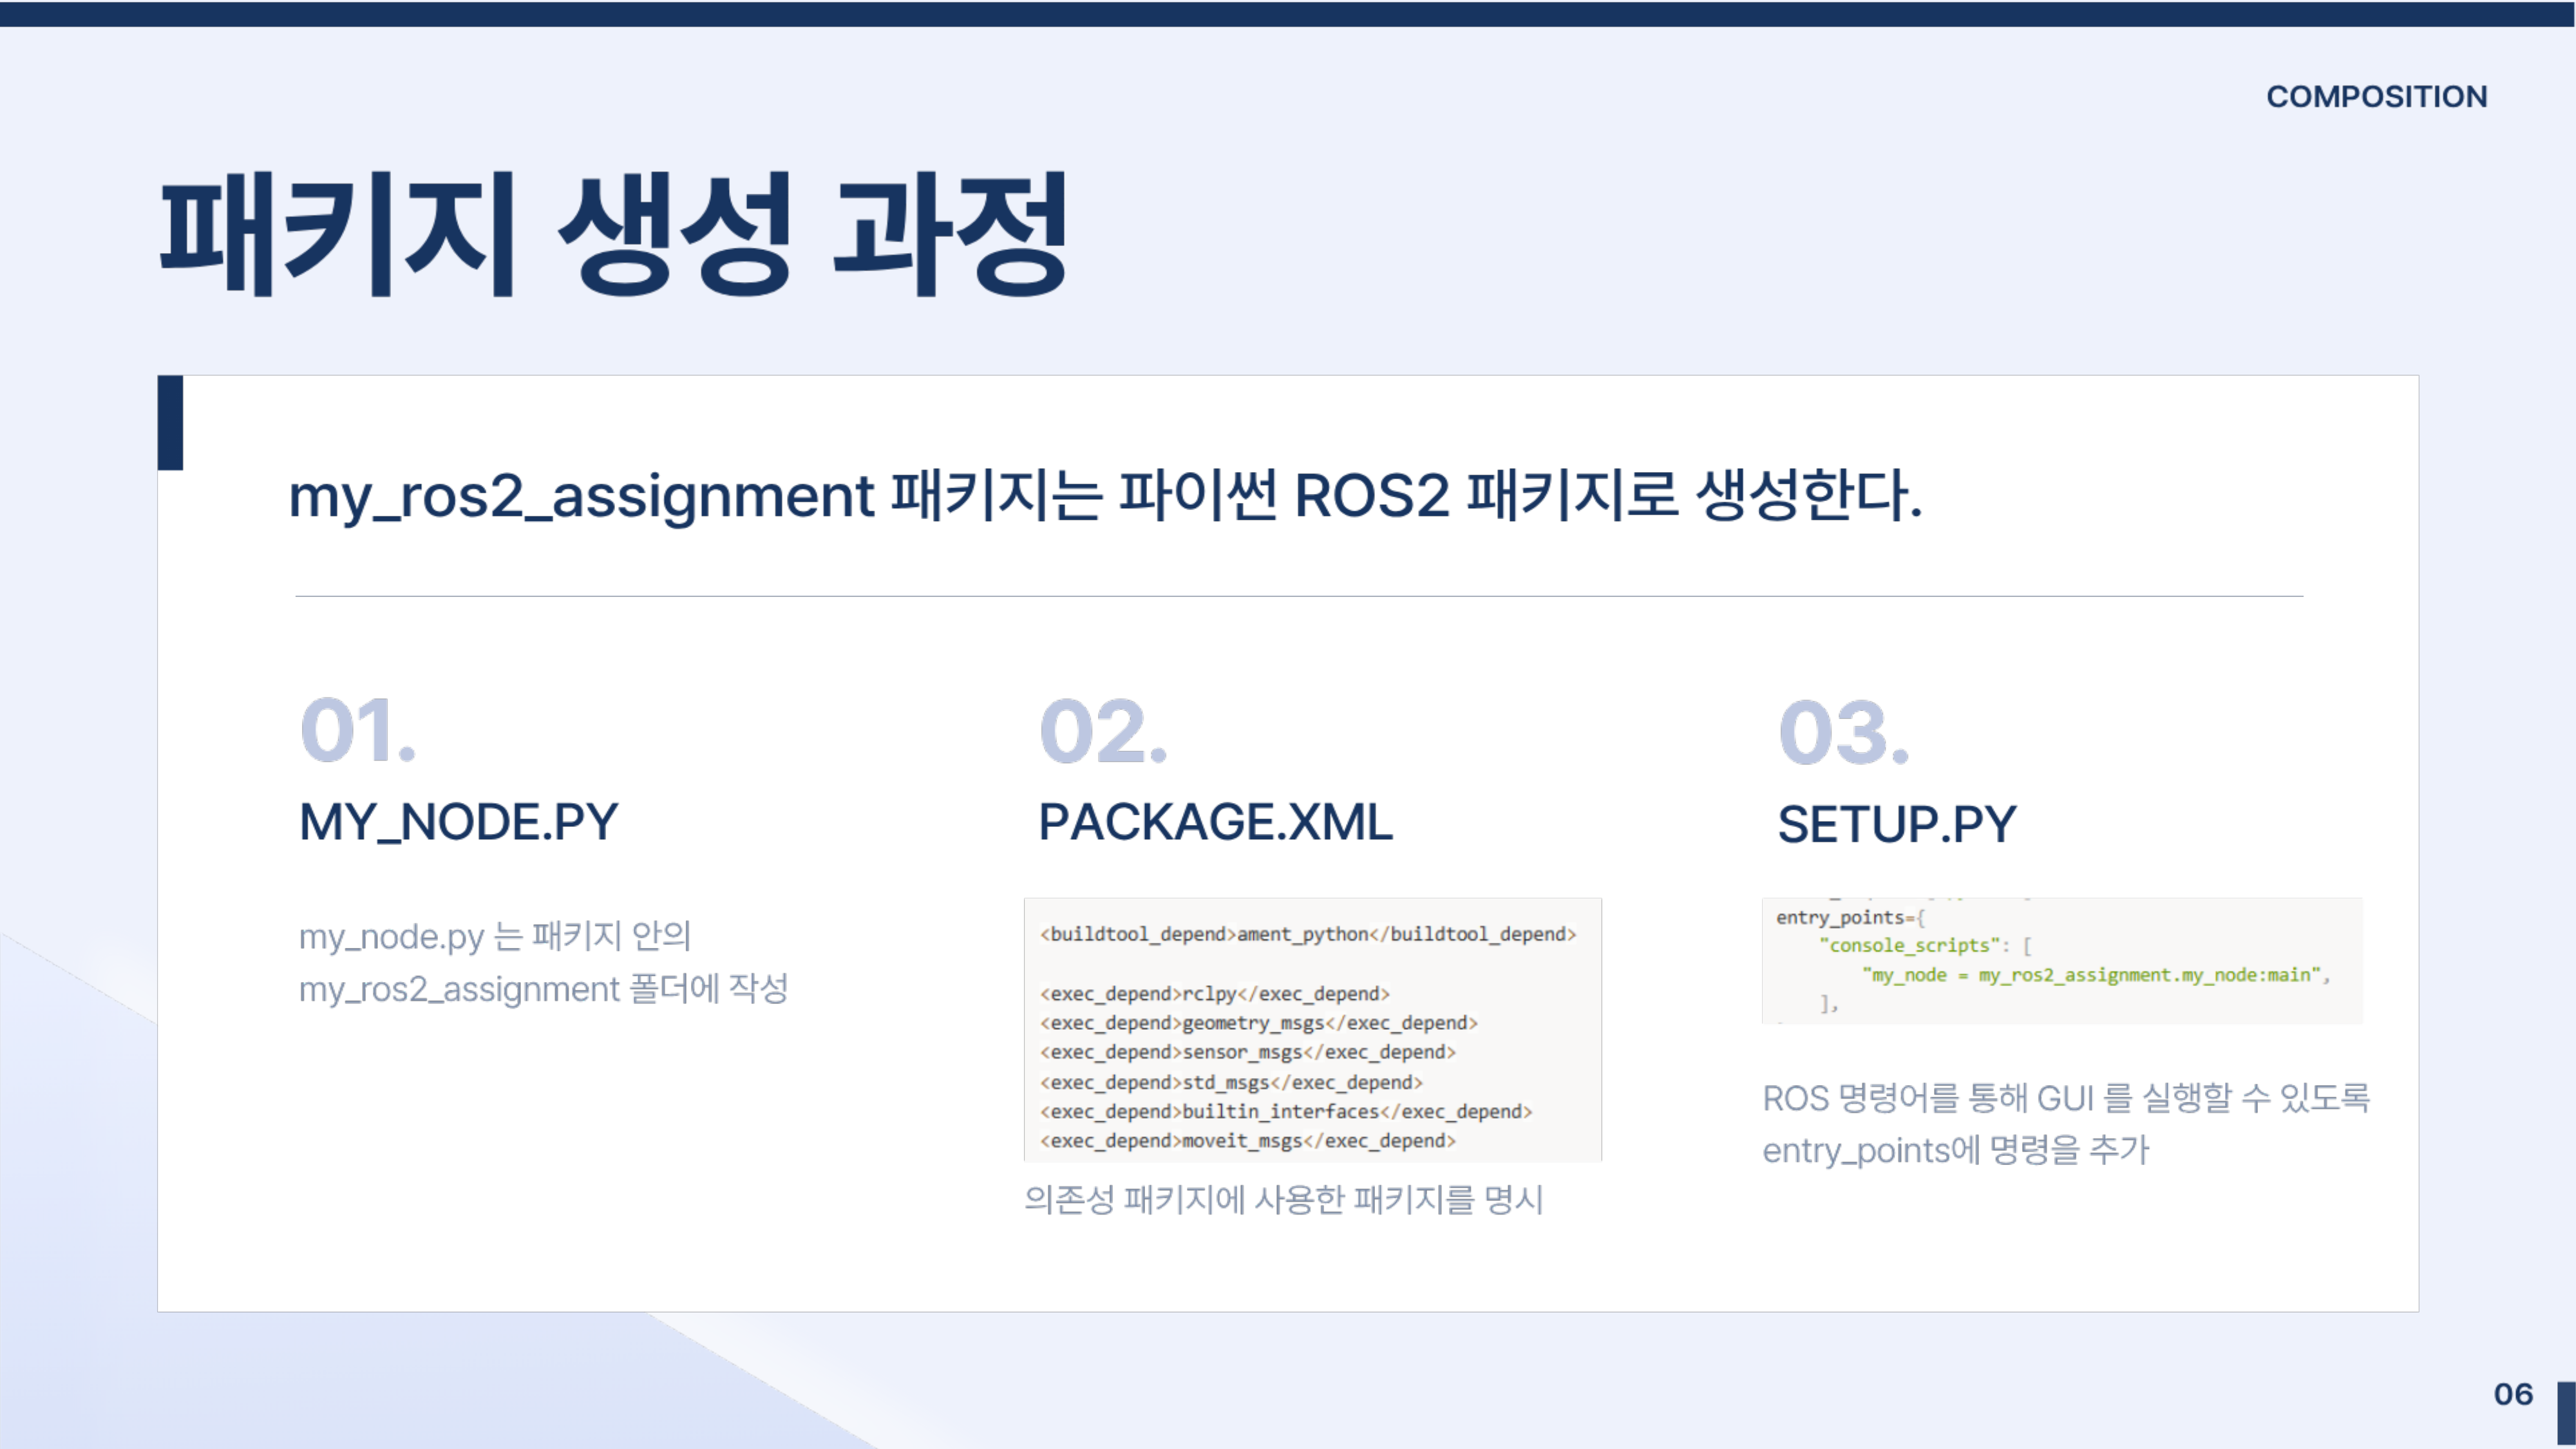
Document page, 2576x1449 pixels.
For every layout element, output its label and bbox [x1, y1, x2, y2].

picture [120, 374, 2421, 1449]
picture [2557, 1380, 2576, 1448]
picture [1797, 73, 2490, 122]
picture [156, 135, 1099, 336]
picture [0, 1, 2576, 28]
picture [2365, 1370, 2536, 1420]
